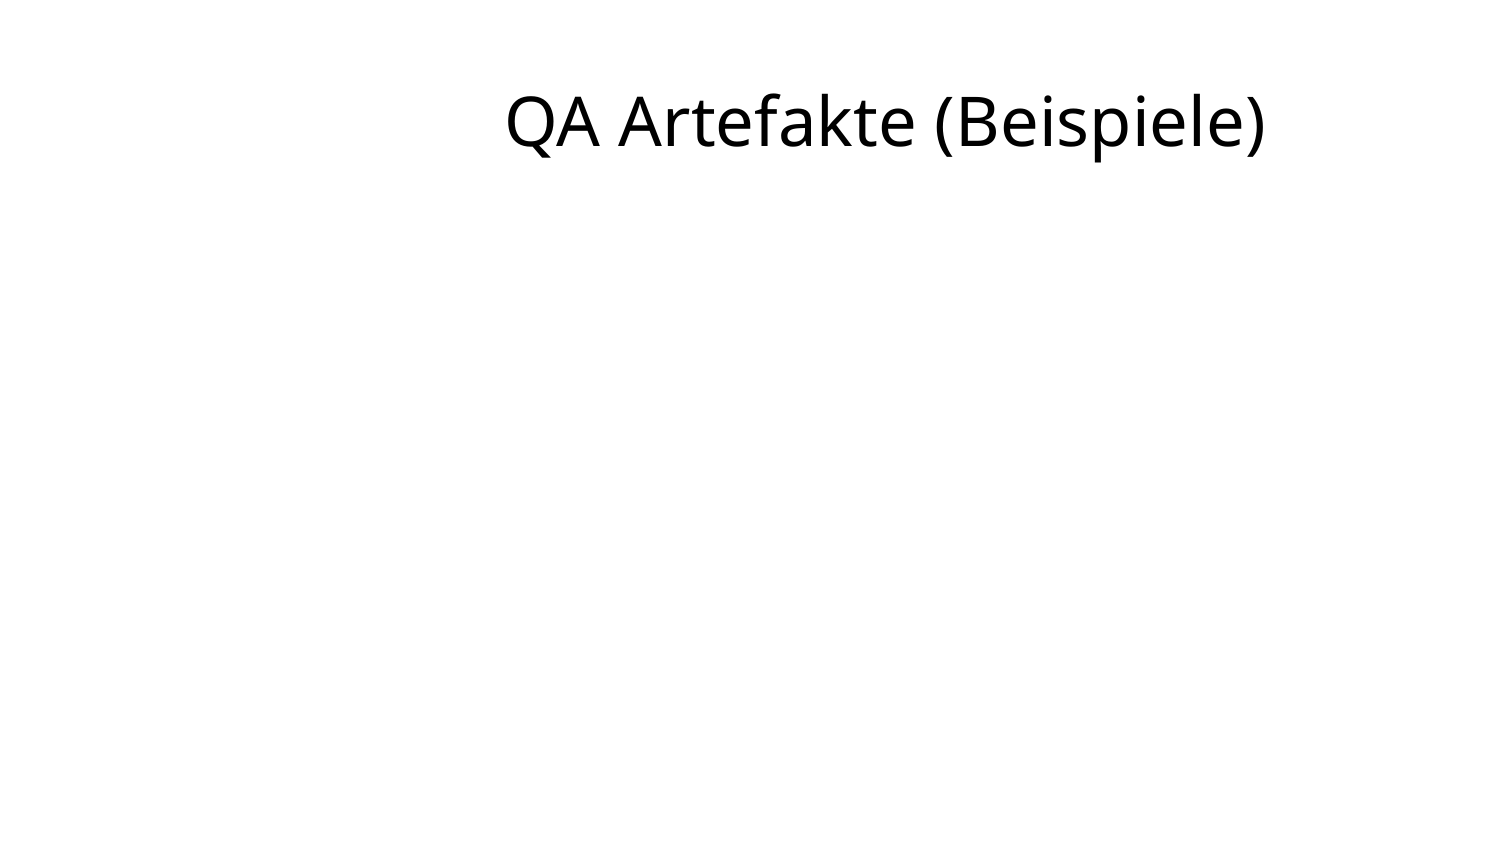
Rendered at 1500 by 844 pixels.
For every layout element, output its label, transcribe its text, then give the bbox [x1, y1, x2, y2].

title QA Artefakte (Beispiele) [50, 47, 1500, 190]
